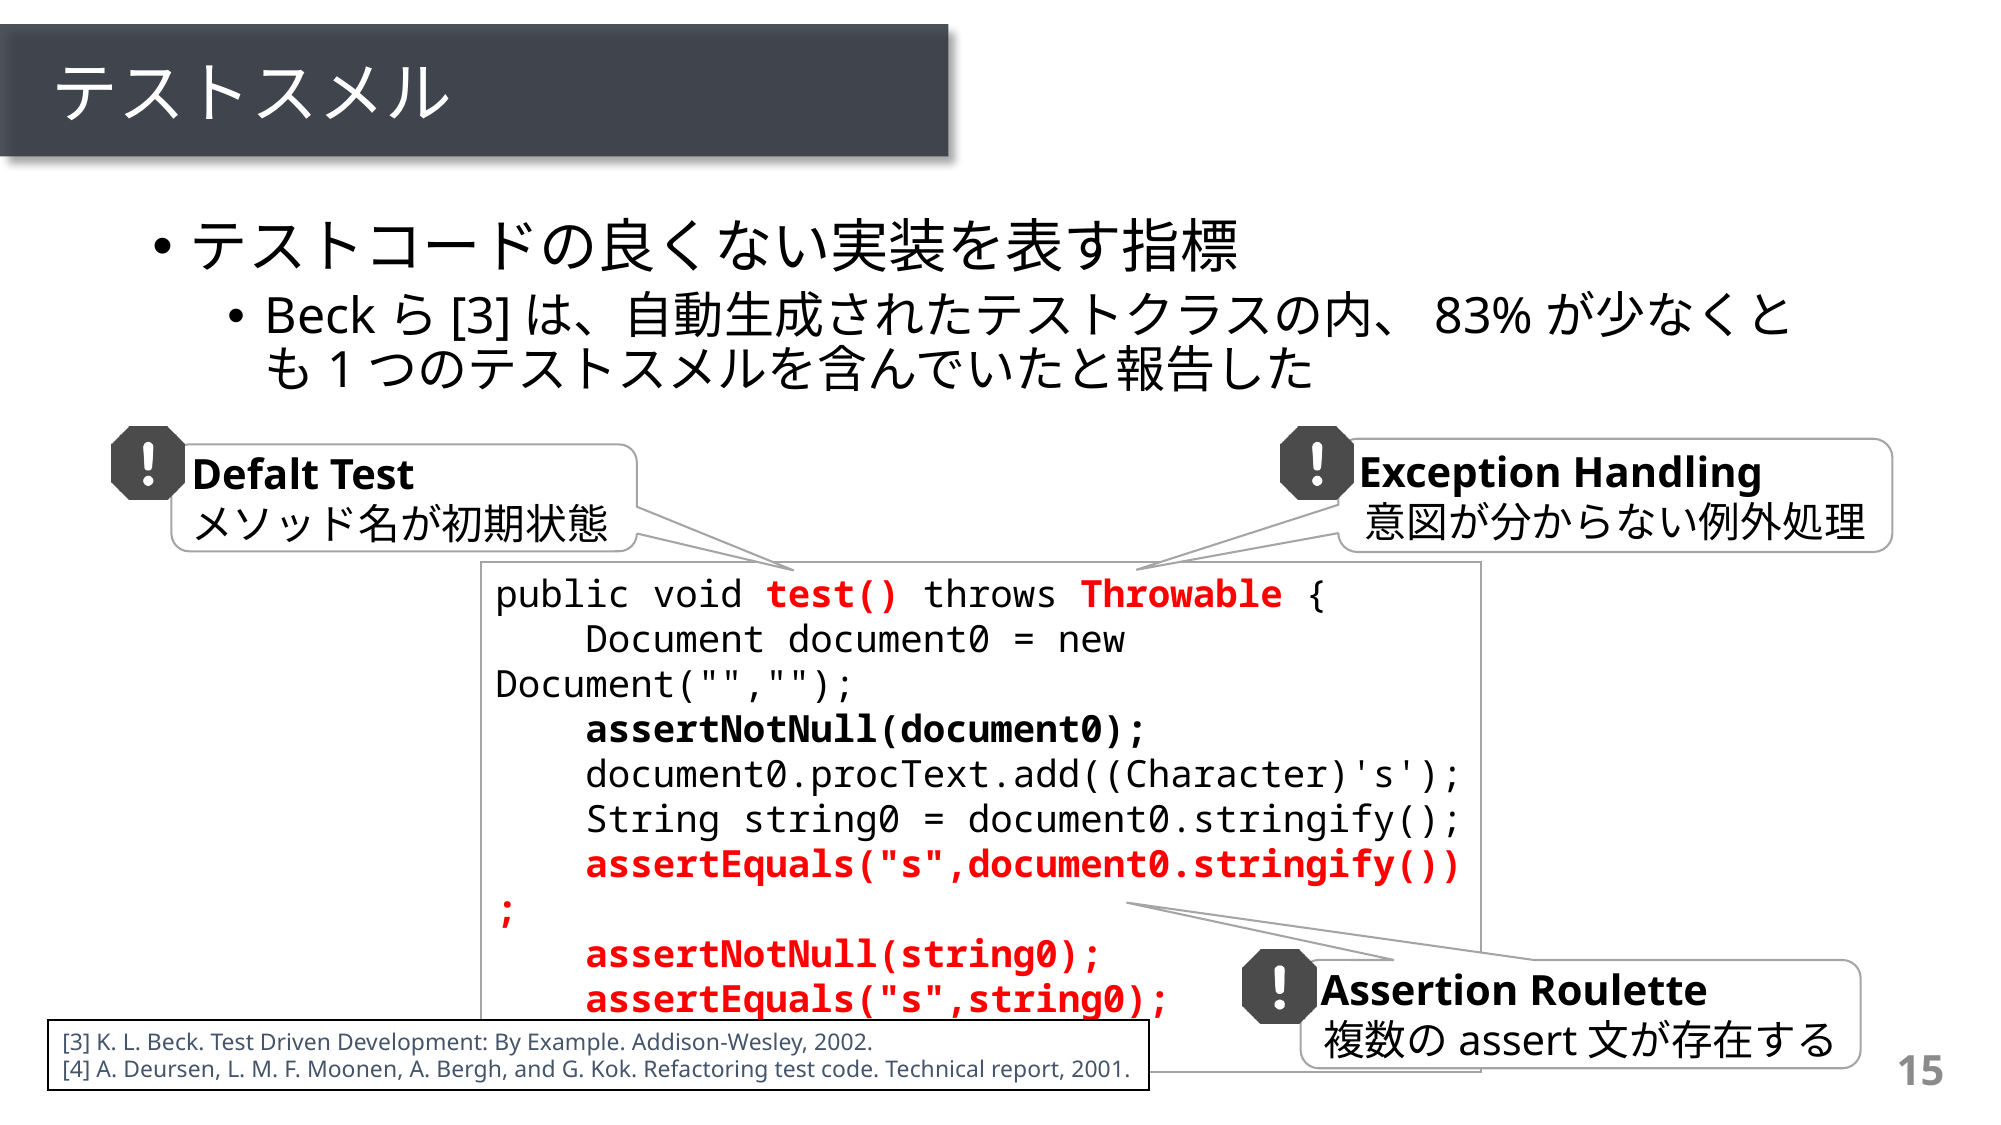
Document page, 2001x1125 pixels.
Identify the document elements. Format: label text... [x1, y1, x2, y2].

text_box [3] K. L. Beck. Test Driven Development: By Example. Addison-Wesley, 2002. [4] A. Deursen, L. M. F. Moonen, A. Bergh, and G. Kok. Refactoring test code. Technical report, 2001. [47, 1019, 1150, 1091]
title テストスメル [36, 36, 957, 156]
picture [1280, 426, 1354, 500]
text_box public void test() throws Throwable { Document document0 = new Document("",""); assertNotNull(document0); document0.procText.add((Character)'s'); String string0 = document0.stringify(); assertEquals("s",document0.stringify()); assertNotNull(string0); assertEquals("s",string0); } [480, 561, 1482, 1073]
text_box Defalt Test メソッド名が初期状態 [170, 443, 795, 572]
picture [111, 425, 185, 500]
text_box Exception Handling 意図が分からない例外処理 [1135, 437, 1894, 571]
list テストコードの良くない実装を表す指標 Beckら[3]は、自動生成されたテストクラスの内、83%が少なくとも1つのテストスメルを含んでいたと報告した [137, 210, 1841, 427]
text_box Assertion Roulette 複数のassert文が存在する [1126, 901, 1862, 1070]
picture [1242, 949, 1317, 1024]
